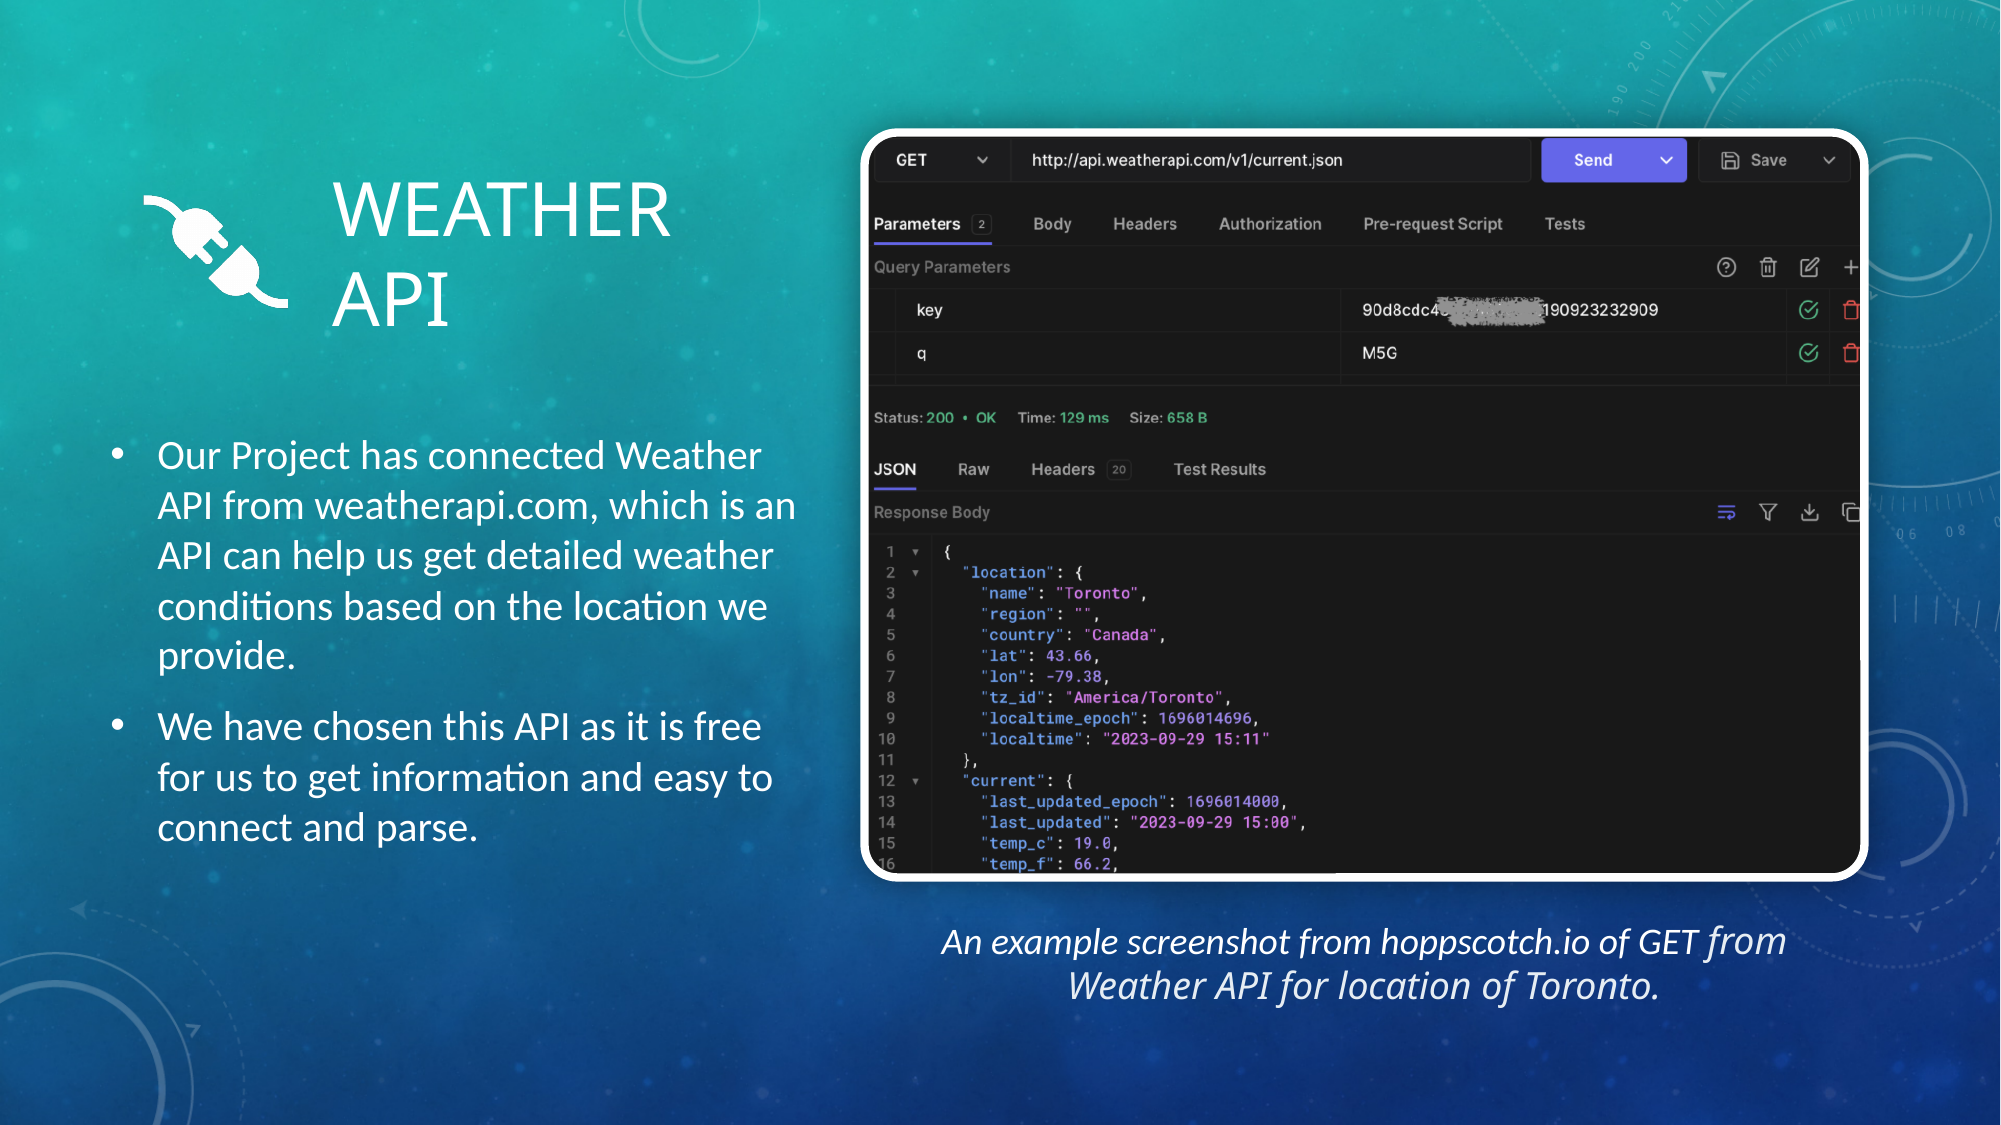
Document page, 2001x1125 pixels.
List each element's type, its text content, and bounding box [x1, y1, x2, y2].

list Our Project has connected Weather API from weatherapi.com, which is an API can help us get detailed weather conditions based on the location we provide. We have chosen this API as it is free for us to get information and easy to connect and parse. [95, 314, 829, 964]
picture [0, 0, 2001, 1125]
title Weather api [317, 132, 802, 314]
text_box An example screenshot from hoppscotch.io of GET from Weather API for location of Toronto. [864, 910, 1865, 1015]
